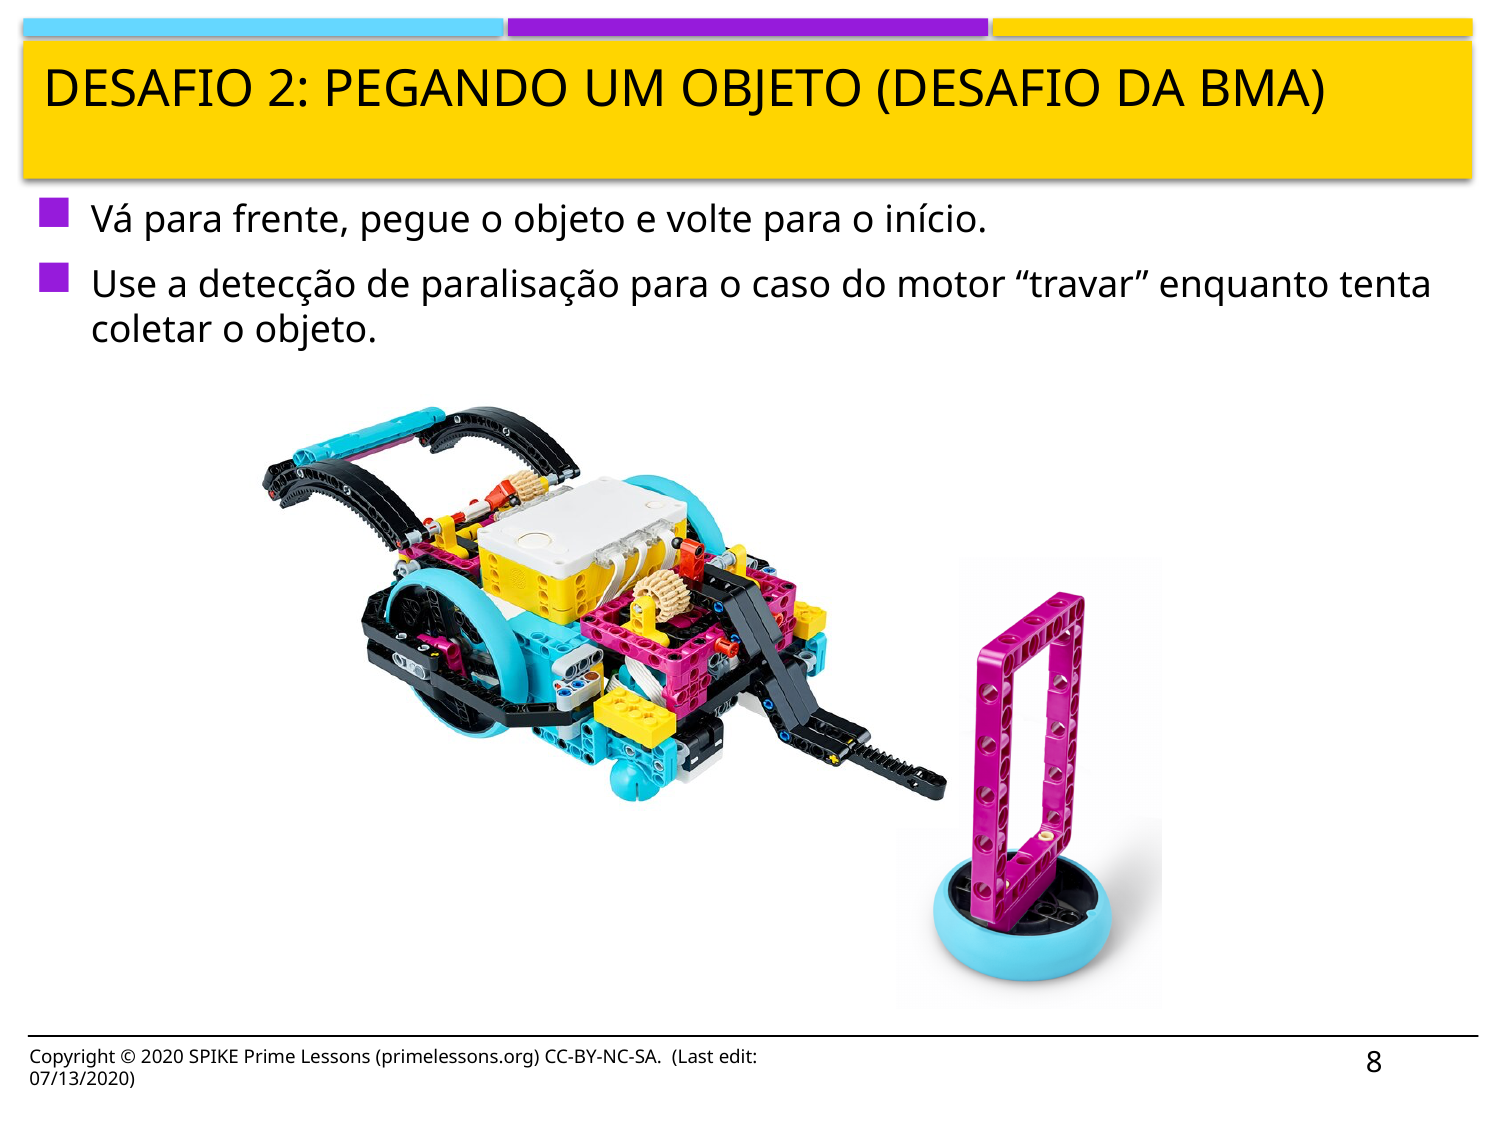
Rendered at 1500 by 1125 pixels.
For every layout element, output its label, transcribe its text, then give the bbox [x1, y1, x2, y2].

title Desafio 2: Pegando um objeto (Desafio da BMA) [28, 48, 1464, 172]
picture [249, 379, 1162, 1010]
footer Copyright © 2020 SPIKE Prime Lessons (primelessons.org) CC-BY-NC-SA. (Last edit: 07/13/2020) [14, 1036, 814, 1097]
slide_number 8 [1351, 1036, 1478, 1097]
list Vá para frente, pegue o objeto e volte para o início. Use a detecção de paralisação para o caso do motor “travar” enquanto tenta coletar o objeto. [25, 187, 1464, 1021]
